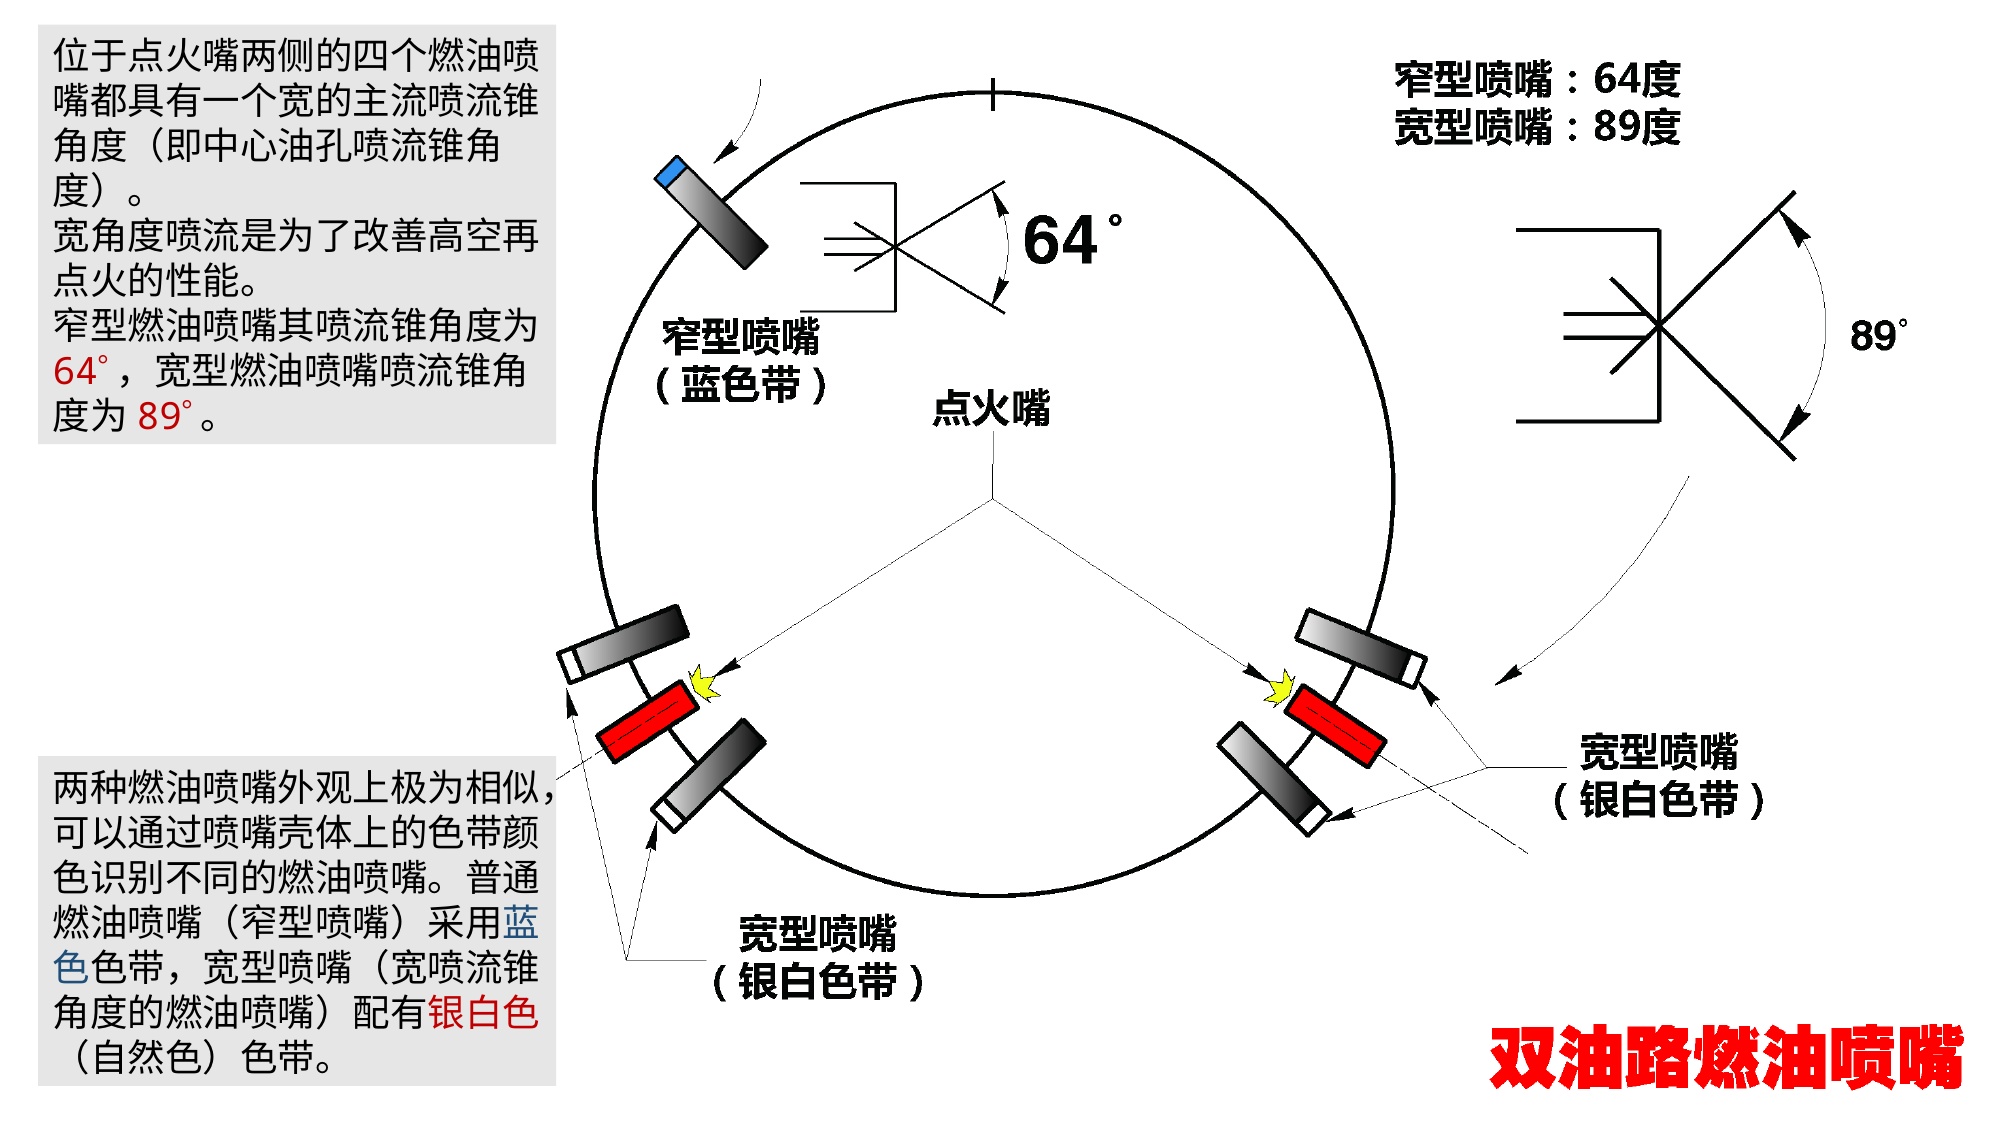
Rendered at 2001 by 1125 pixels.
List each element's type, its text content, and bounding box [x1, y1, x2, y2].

text_box 位于点火嘴两侧的四个燃油喷嘴都具有一个宽的主流喷流锥角度（即中心油孔喷流锥角度）。 宽角度喷流是为了改善高空再点火的性能。 窄型燃油喷嘴其喷流锥角度为64，宽型燃油喷嘴喷流锥角度为89。 [38, 24, 408, 445]
picture [408, 0, 2000, 1125]
text_box 两种燃油喷嘴外观上极为相似，可以通过喷嘴壳体上的色带颜色识别不同的燃油喷嘴。普通燃油喷嘴（窄型喷嘴）采用蓝色色带，宽型喷嘴（宽喷流锥角度的燃油喷嘴）配有银白色（自然色）色带。 [38, 756, 408, 1086]
